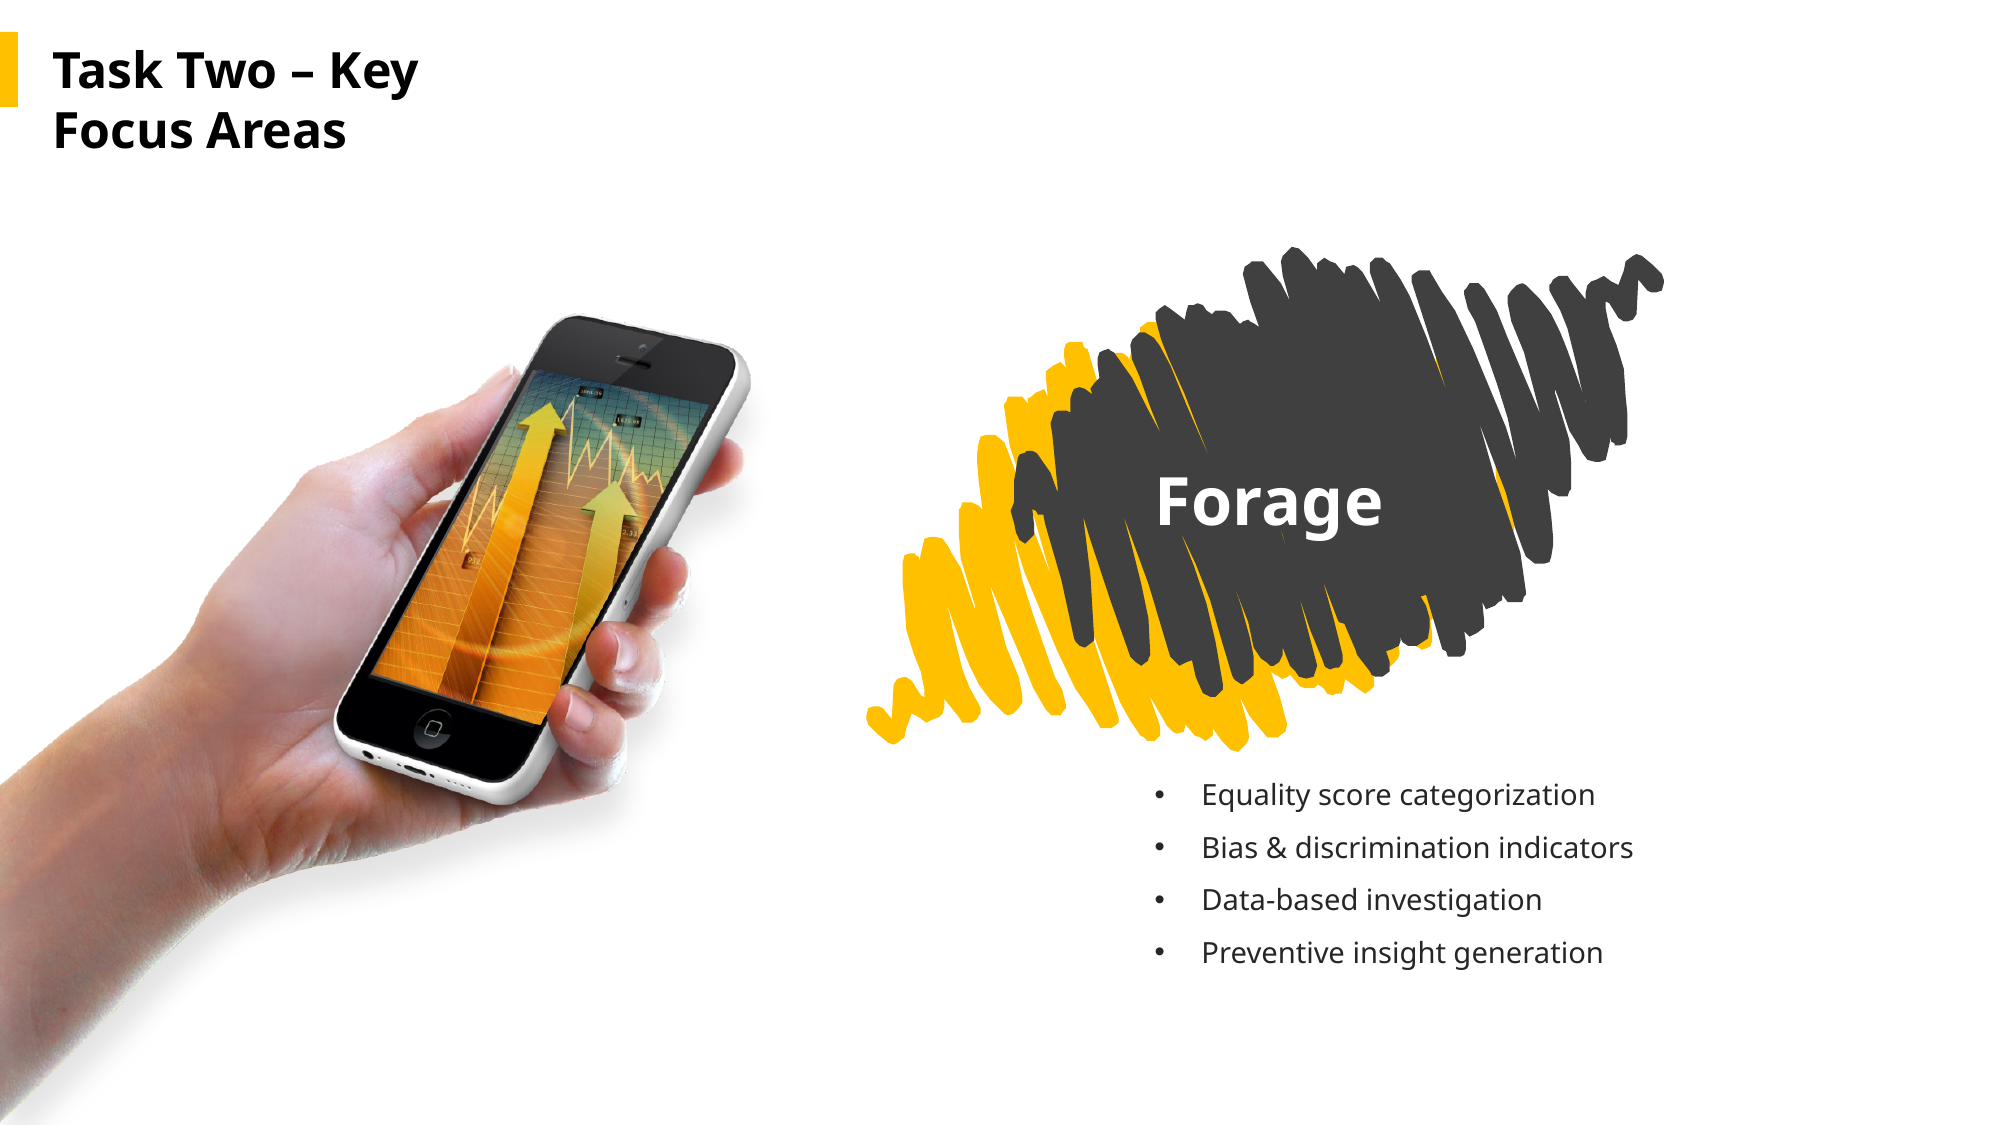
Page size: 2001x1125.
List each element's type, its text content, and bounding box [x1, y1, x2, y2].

text_box [1010, 348, 1152, 666]
text_box [1140, 321, 1168, 359]
text_box [1115, 352, 1153, 417]
text_box [1415, 596, 1433, 650]
text_box Task Two – Key Focus Areas [37, 31, 473, 166]
text_box Forage [1139, 417, 1482, 581]
text_box [866, 434, 1375, 751]
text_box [0, 283, 803, 1125]
text_box [1004, 341, 1097, 487]
text_box Equality score categorization Bias & discrimination indicators Data-based investigation Preventive insight generation [1139, 751, 1751, 977]
text_box [1147, 581, 1223, 697]
text_box [1387, 647, 1400, 667]
text_box [1130, 246, 1664, 685]
text_box [1495, 468, 1515, 530]
text_box [0, 31, 19, 108]
